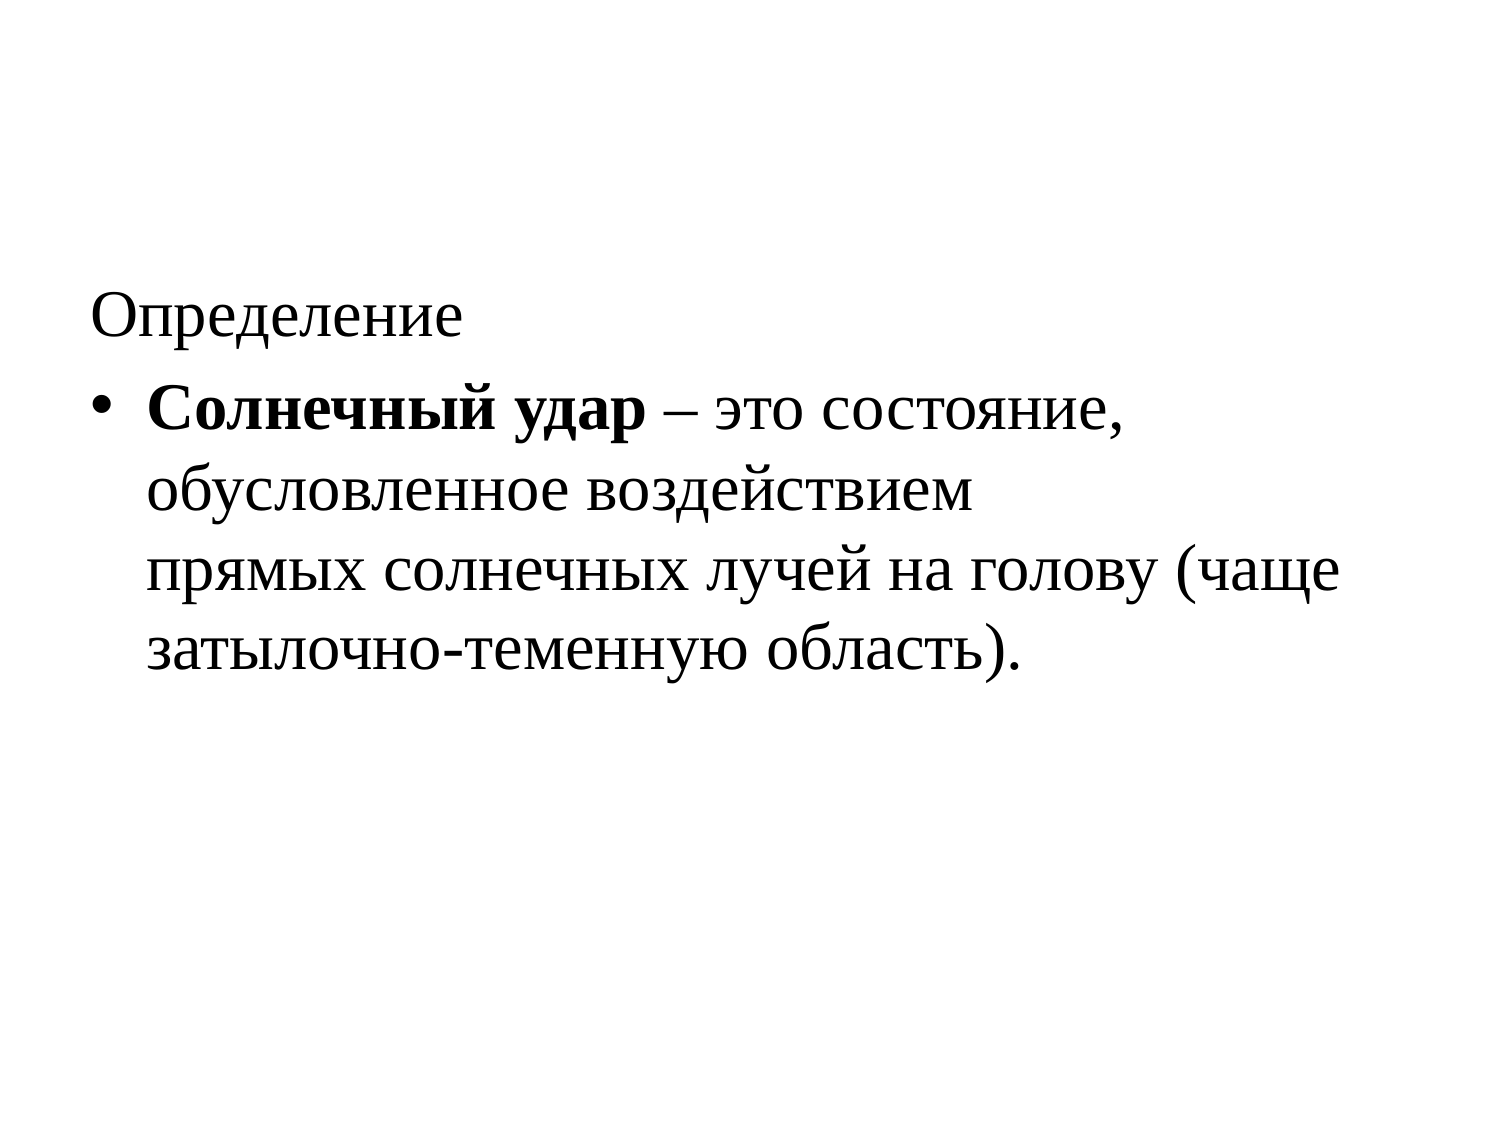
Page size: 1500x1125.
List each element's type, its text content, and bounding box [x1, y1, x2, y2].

list Определение Солнечный удар – это состояние, обусловленное воздействием прямых солнечных лучей на голову (чаще затылочно-теменную область). [75, 262, 1425, 1005]
